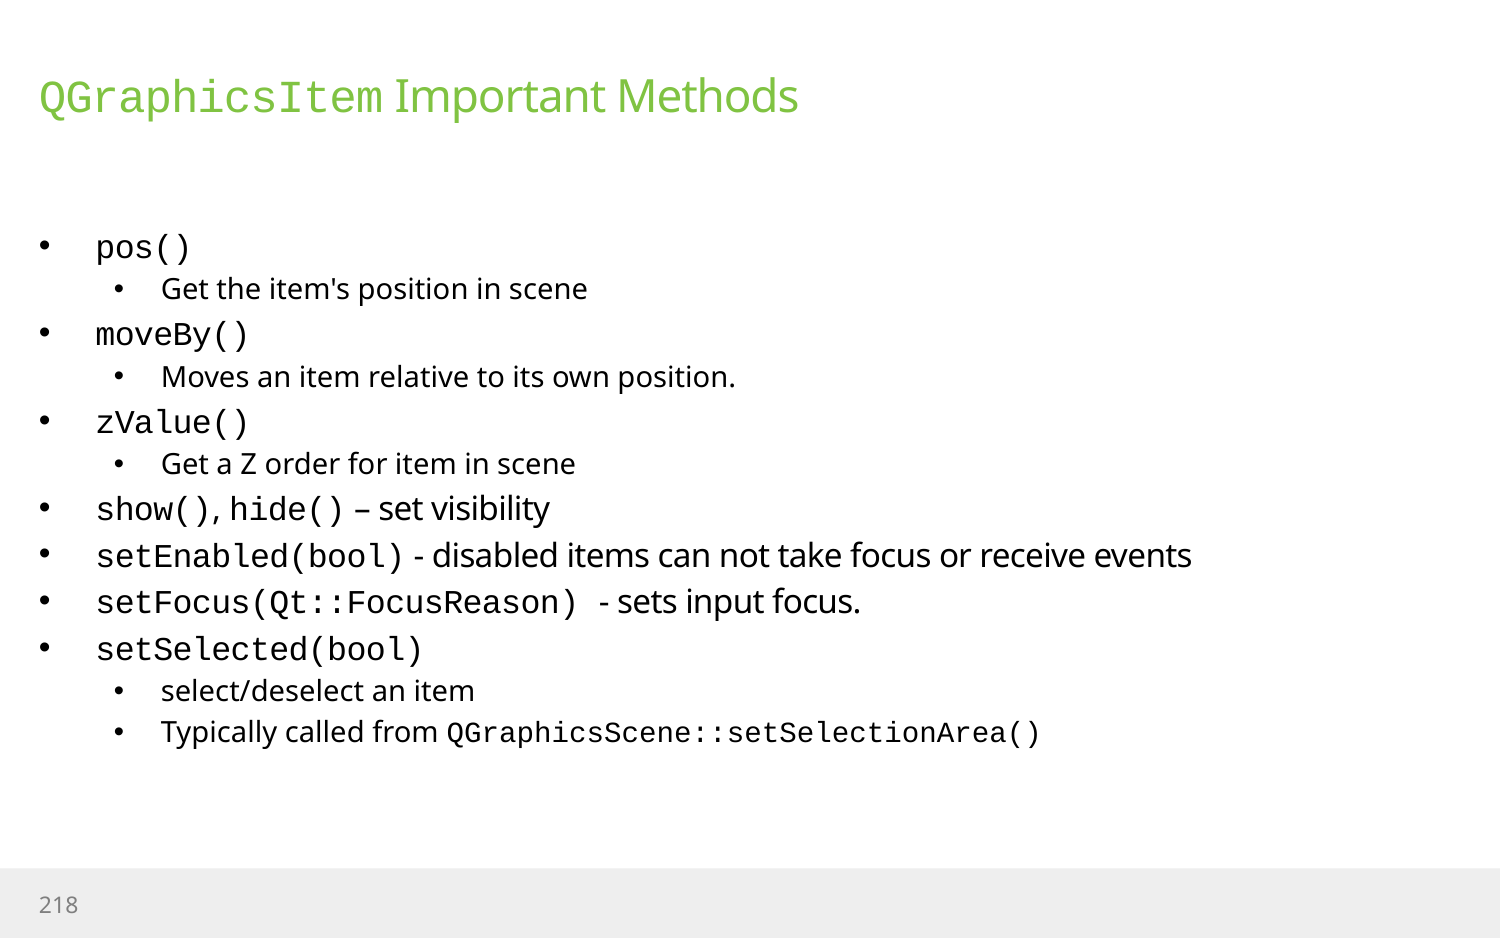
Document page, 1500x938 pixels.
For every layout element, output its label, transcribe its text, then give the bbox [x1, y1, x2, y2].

slide_number 218 [39, 892, 410, 921]
list pos() Get the item's position in scene moveBy() Moves an item relative to its own position. zValue() Get a Z order for item in scene show(), hide() – set visibility setEnabled(bool) - disabled items can not take focus or receive events setFocus(Qt::FocusReason) - sets input focus. setSelected(bool) select/deselect an item Typically called from QGraphicsScene::setSelectionArea() [39, 224, 1471, 846]
title QGraphicsItem Important Methods [39, 66, 1052, 195]
